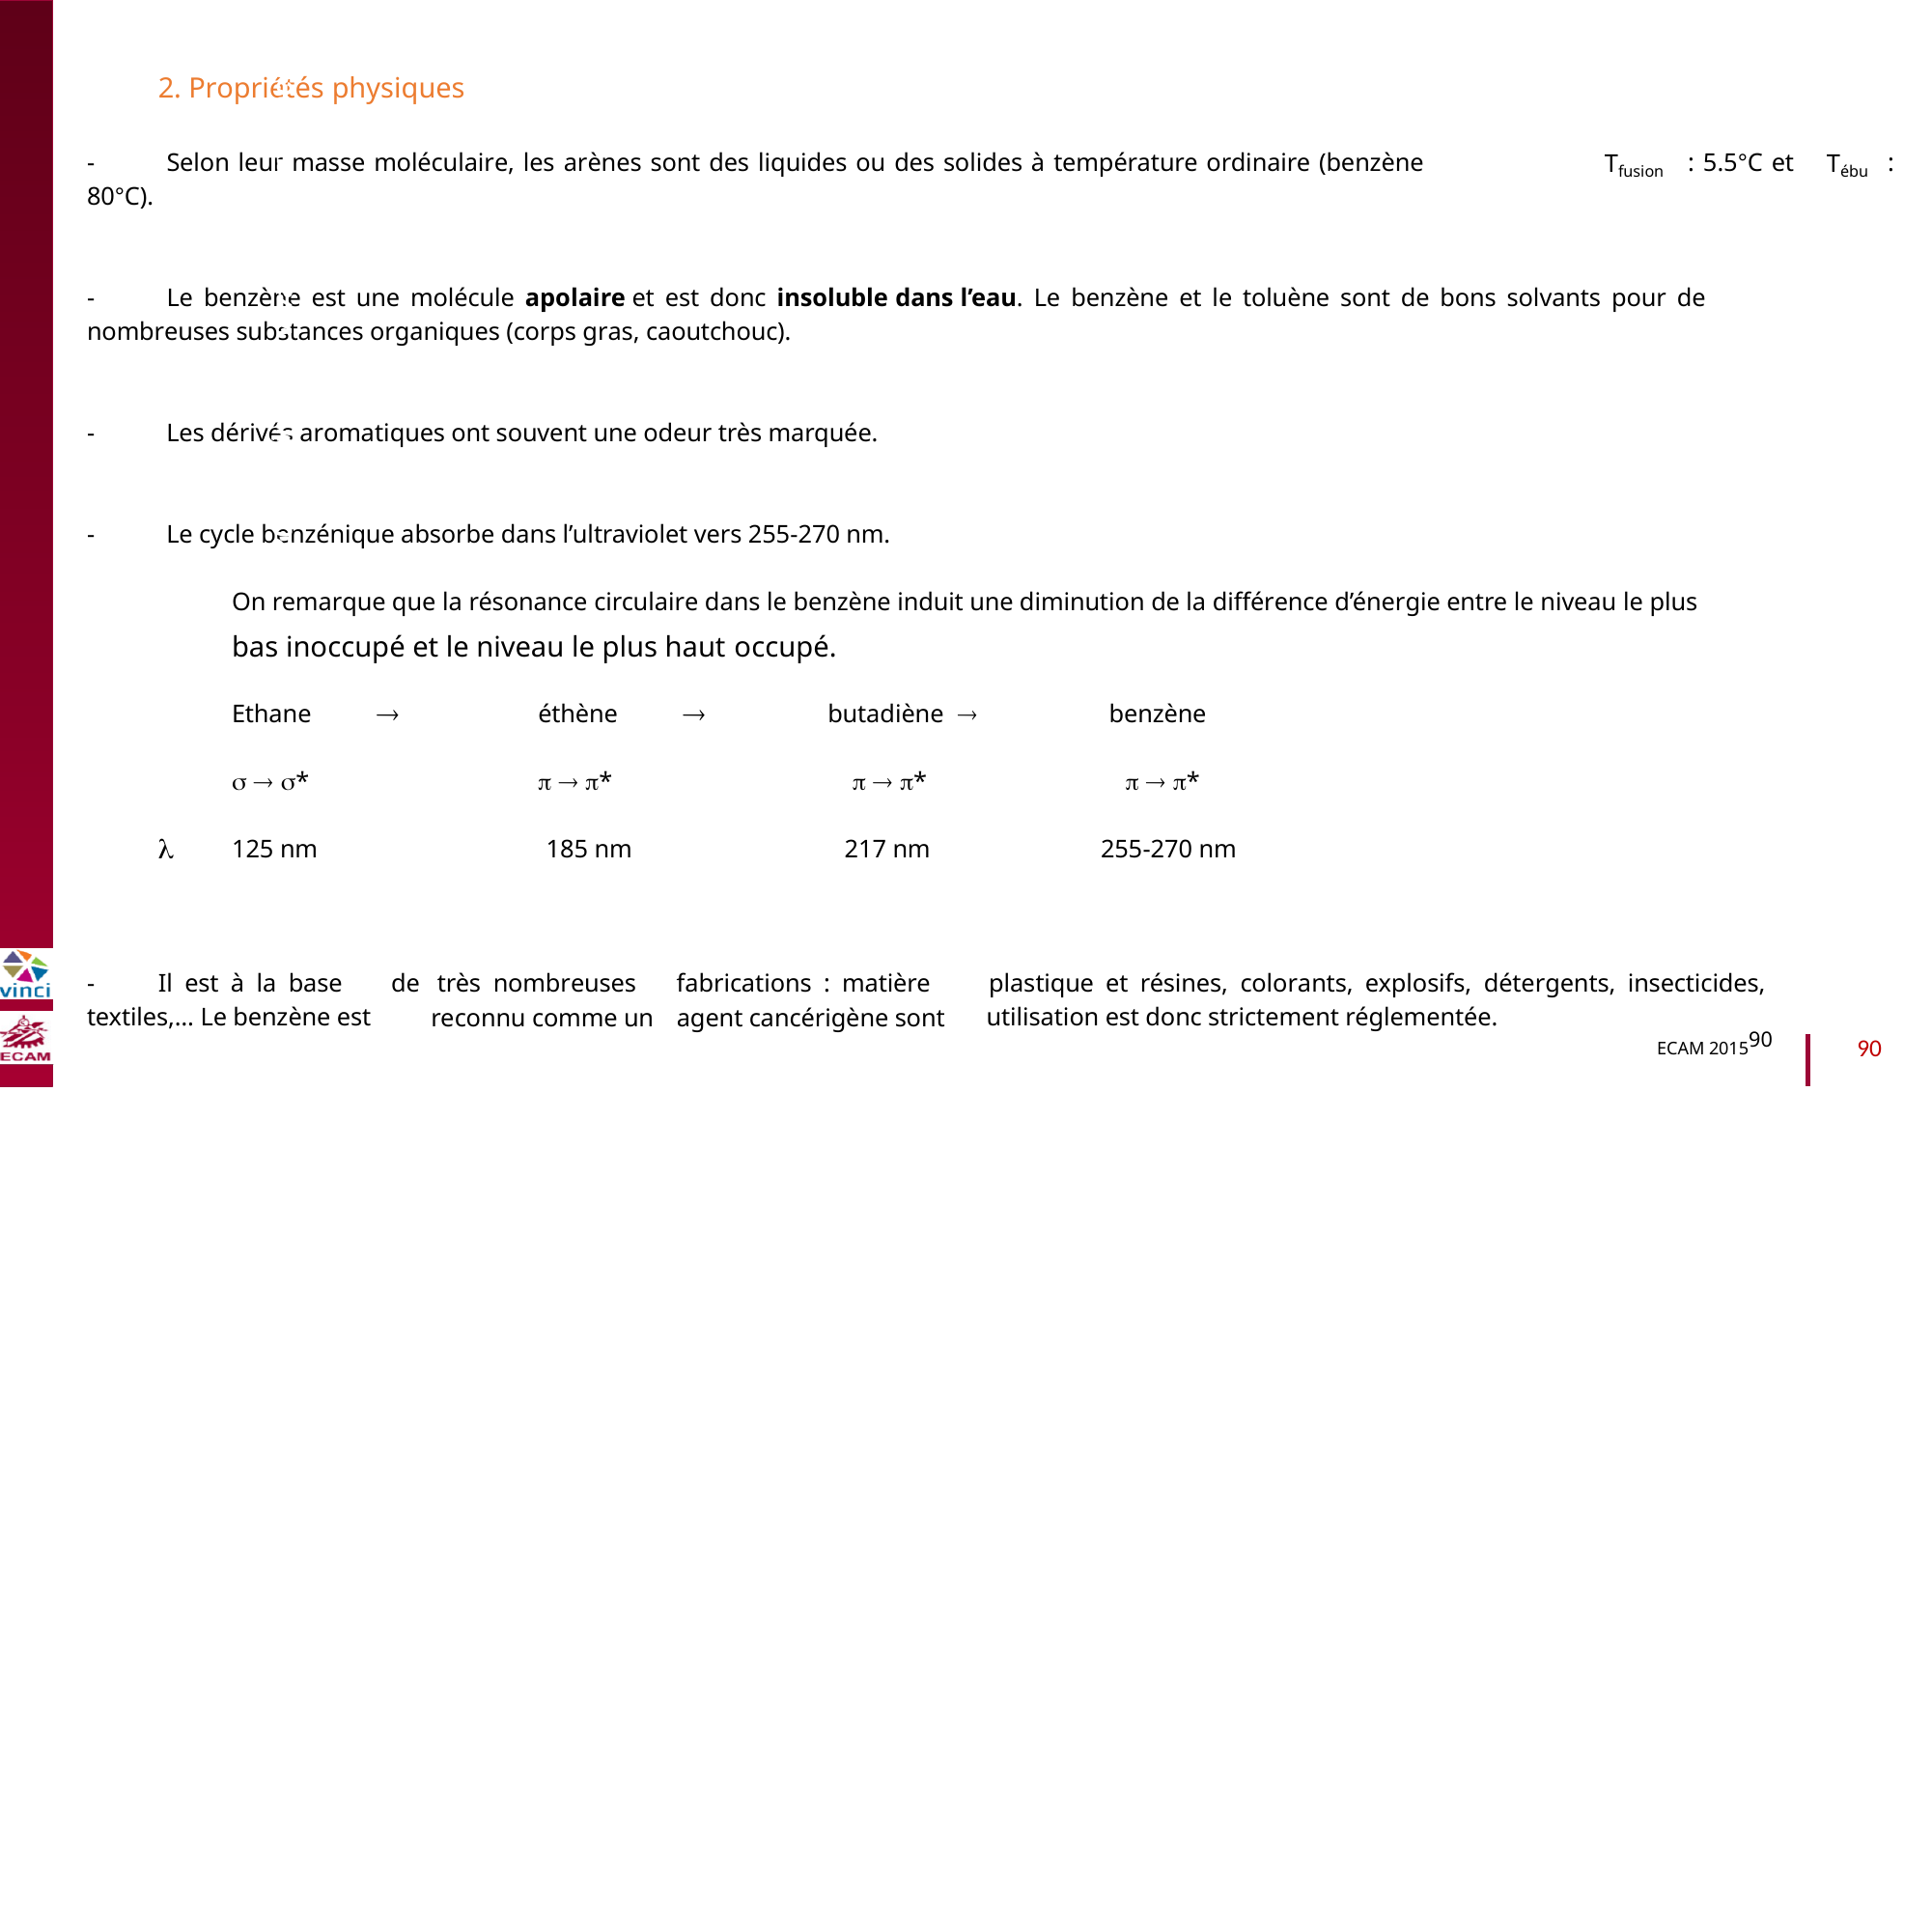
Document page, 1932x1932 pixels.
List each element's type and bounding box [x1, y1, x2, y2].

text_box [536, 698, 635, 732]
text_box [1824, 148, 1903, 185]
text_box [850, 766, 949, 799]
text_box [1855, 1034, 1892, 1067]
text_box [826, 698, 1008, 732]
text_box [229, 833, 330, 867]
text_box [536, 766, 634, 799]
text_box [229, 587, 1902, 662]
text_box [229, 698, 330, 732]
text_box [0, 0, 55, 1086]
text_box [84, 968, 1902, 1036]
text_box [842, 833, 942, 867]
text_box [1654, 1022, 1791, 1062]
text_box [1098, 833, 1267, 867]
text_box [1686, 147, 1823, 181]
text_box [155, 833, 181, 866]
text_box [681, 698, 717, 731]
text_box [229, 766, 332, 799]
text_box [374, 698, 411, 731]
text_box [544, 833, 645, 867]
text_box [84, 12, 1902, 577]
text_box [1602, 148, 1685, 185]
text_box [1123, 766, 1222, 799]
text_box [84, 283, 105, 316]
text_box [84, 418, 105, 451]
text_box [1106, 698, 1223, 732]
text_box [84, 519, 105, 553]
